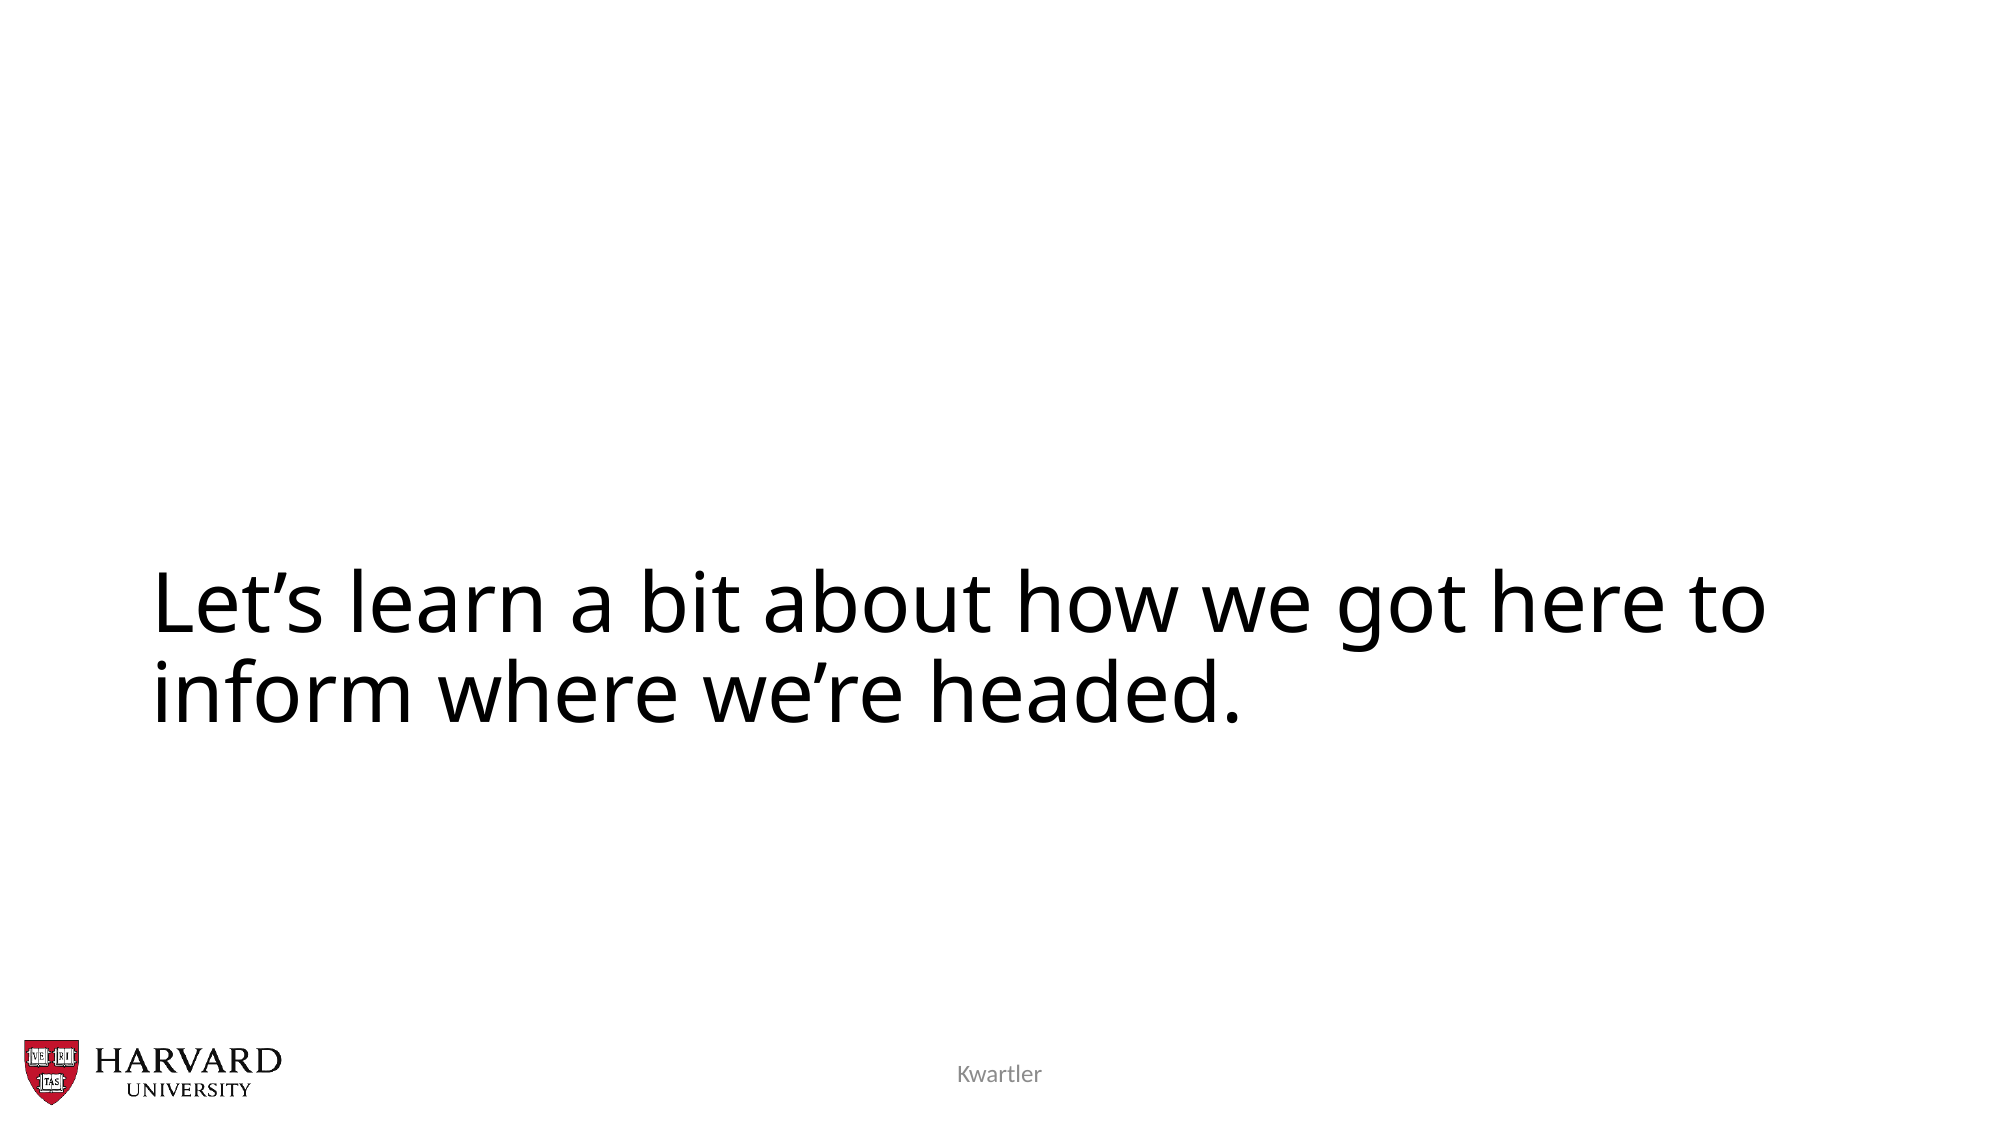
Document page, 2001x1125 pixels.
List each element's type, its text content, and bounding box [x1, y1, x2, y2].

picture [2, 1022, 303, 1123]
text_box Kwartler [662, 1042, 1338, 1103]
title Let’s learn a bit about how we got here to inform where we’re headed. [136, 280, 1862, 749]
